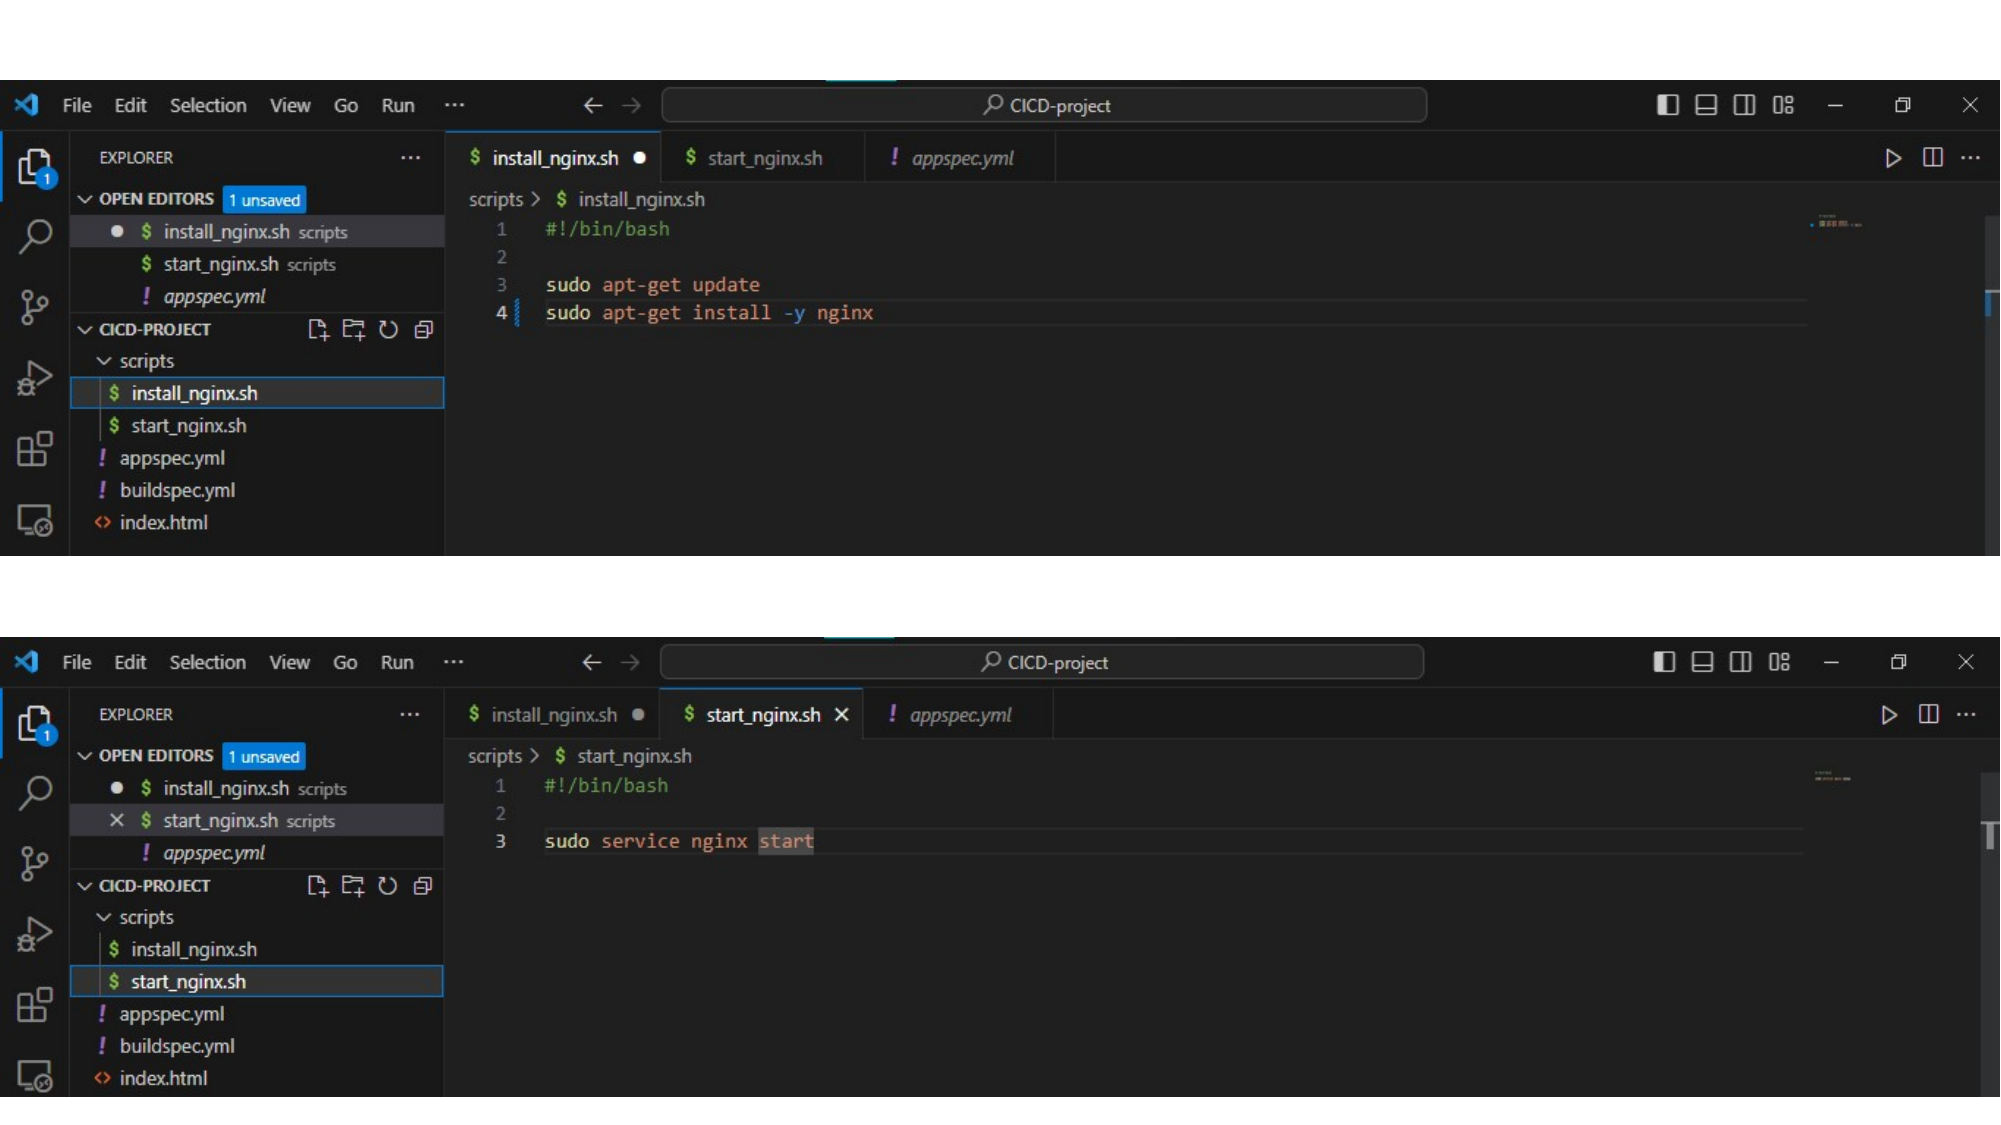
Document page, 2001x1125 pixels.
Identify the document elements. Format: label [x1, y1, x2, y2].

picture [0, 80, 2000, 556]
picture [0, 637, 2000, 1098]
